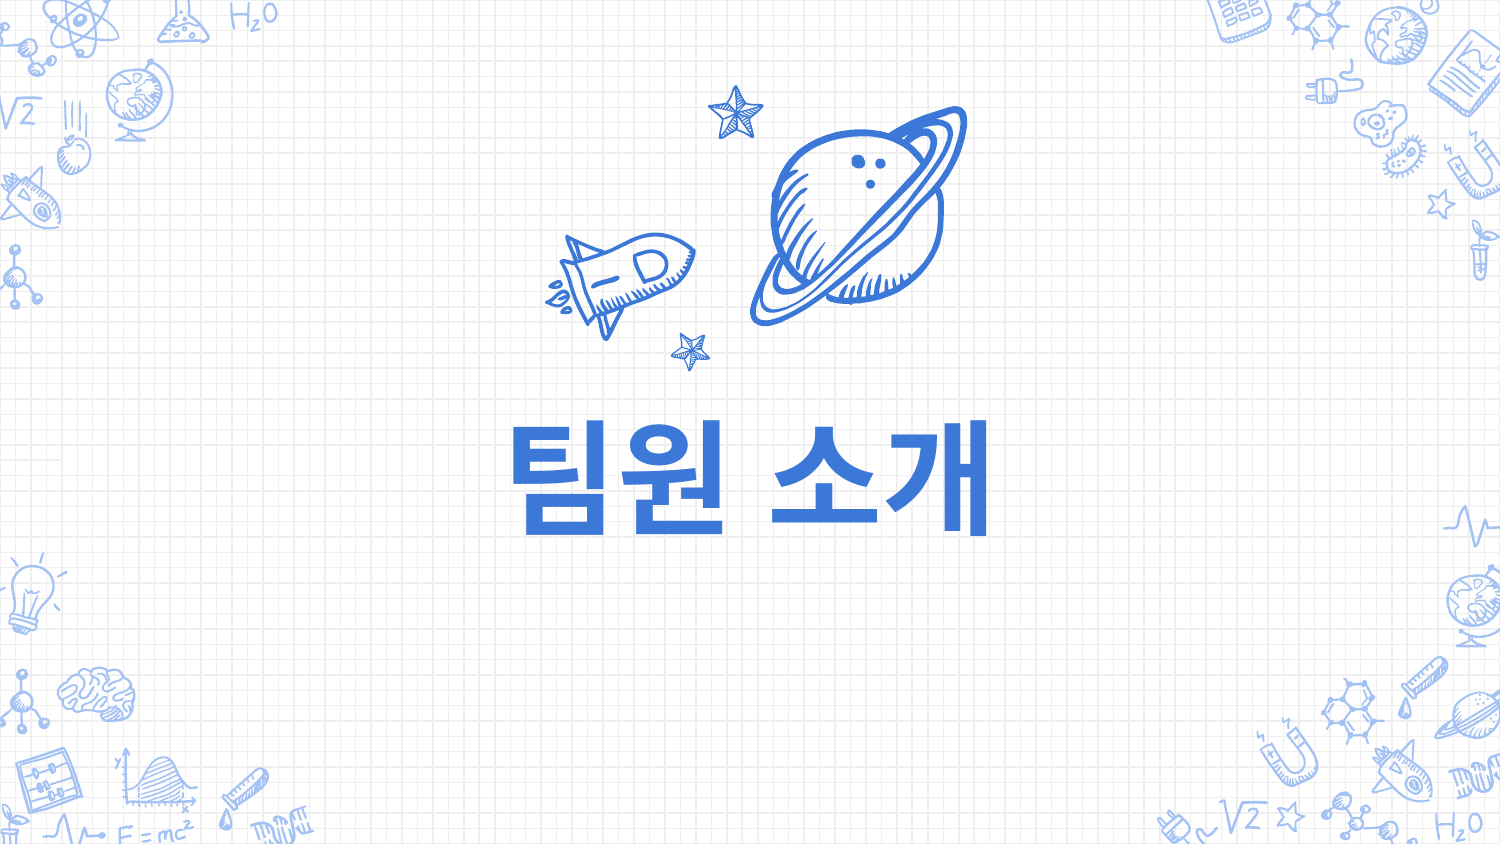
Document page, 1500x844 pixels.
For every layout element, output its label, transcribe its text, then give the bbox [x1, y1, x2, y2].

text_box [708, 85, 764, 140]
text_box [545, 232, 696, 341]
text_box [750, 106, 968, 327]
title 팀원 소개 [112, 375, 1388, 566]
text_box [670, 332, 711, 372]
